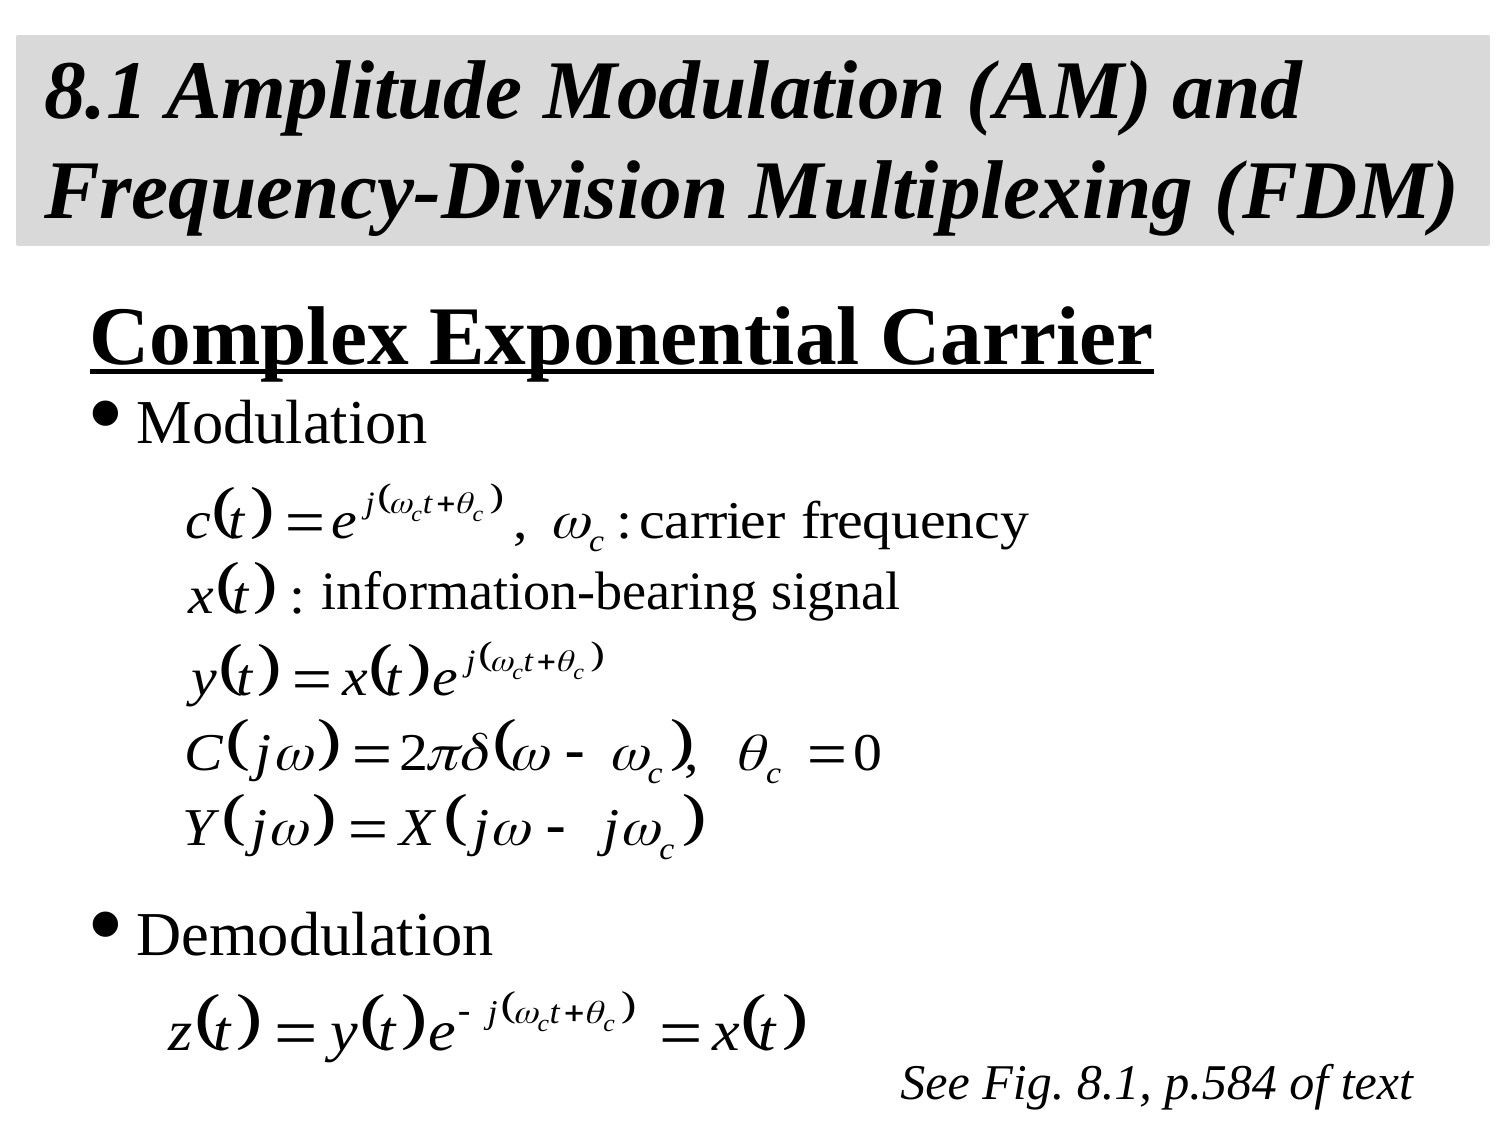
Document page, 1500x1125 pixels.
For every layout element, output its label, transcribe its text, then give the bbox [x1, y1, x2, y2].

text_box See Fig. 8.1, p.584 of text [0, 1042, 1500, 1118]
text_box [0, 478, 1500, 869]
text_box 8.1 Amplitude Modulation (AM) and Frequency-Division Multiplexing (FDM) [0, 27, 1500, 223]
text_box Modulation [0, 389, 1500, 464]
text_box Demodulation [0, 885, 1500, 976]
text_box Complex Exponential Carrier [0, 223, 1500, 389]
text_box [155, 987, 811, 1074]
